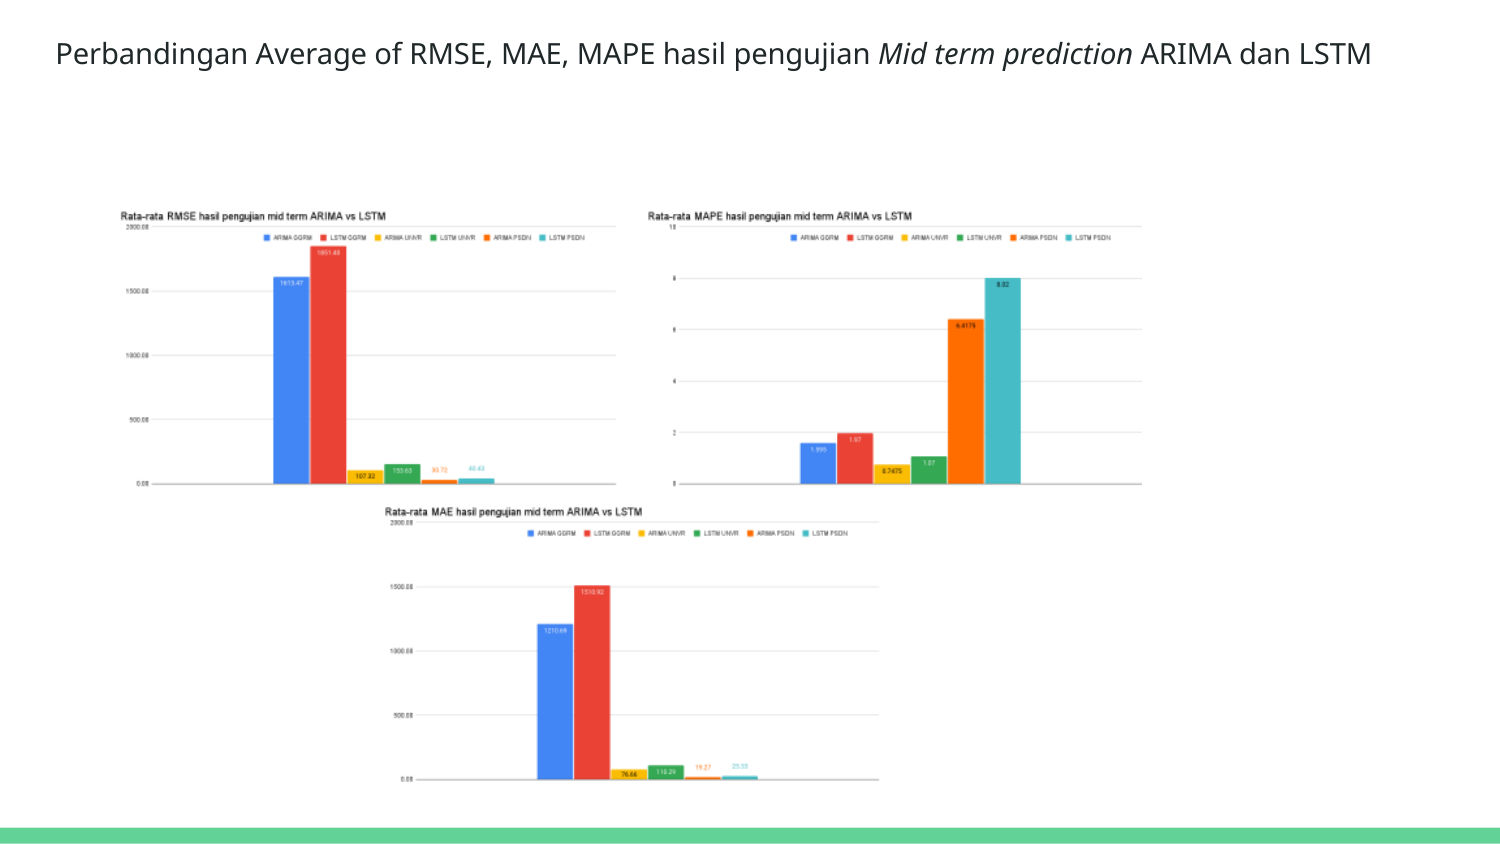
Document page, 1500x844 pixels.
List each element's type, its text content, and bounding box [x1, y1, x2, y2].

picture [98, 182, 1143, 800]
title Perbandingan Average of RMSE, MAE, MAPE hasil pengujian Mid term prediction ARIMA dan LSTM [40, 19, 1439, 114]
